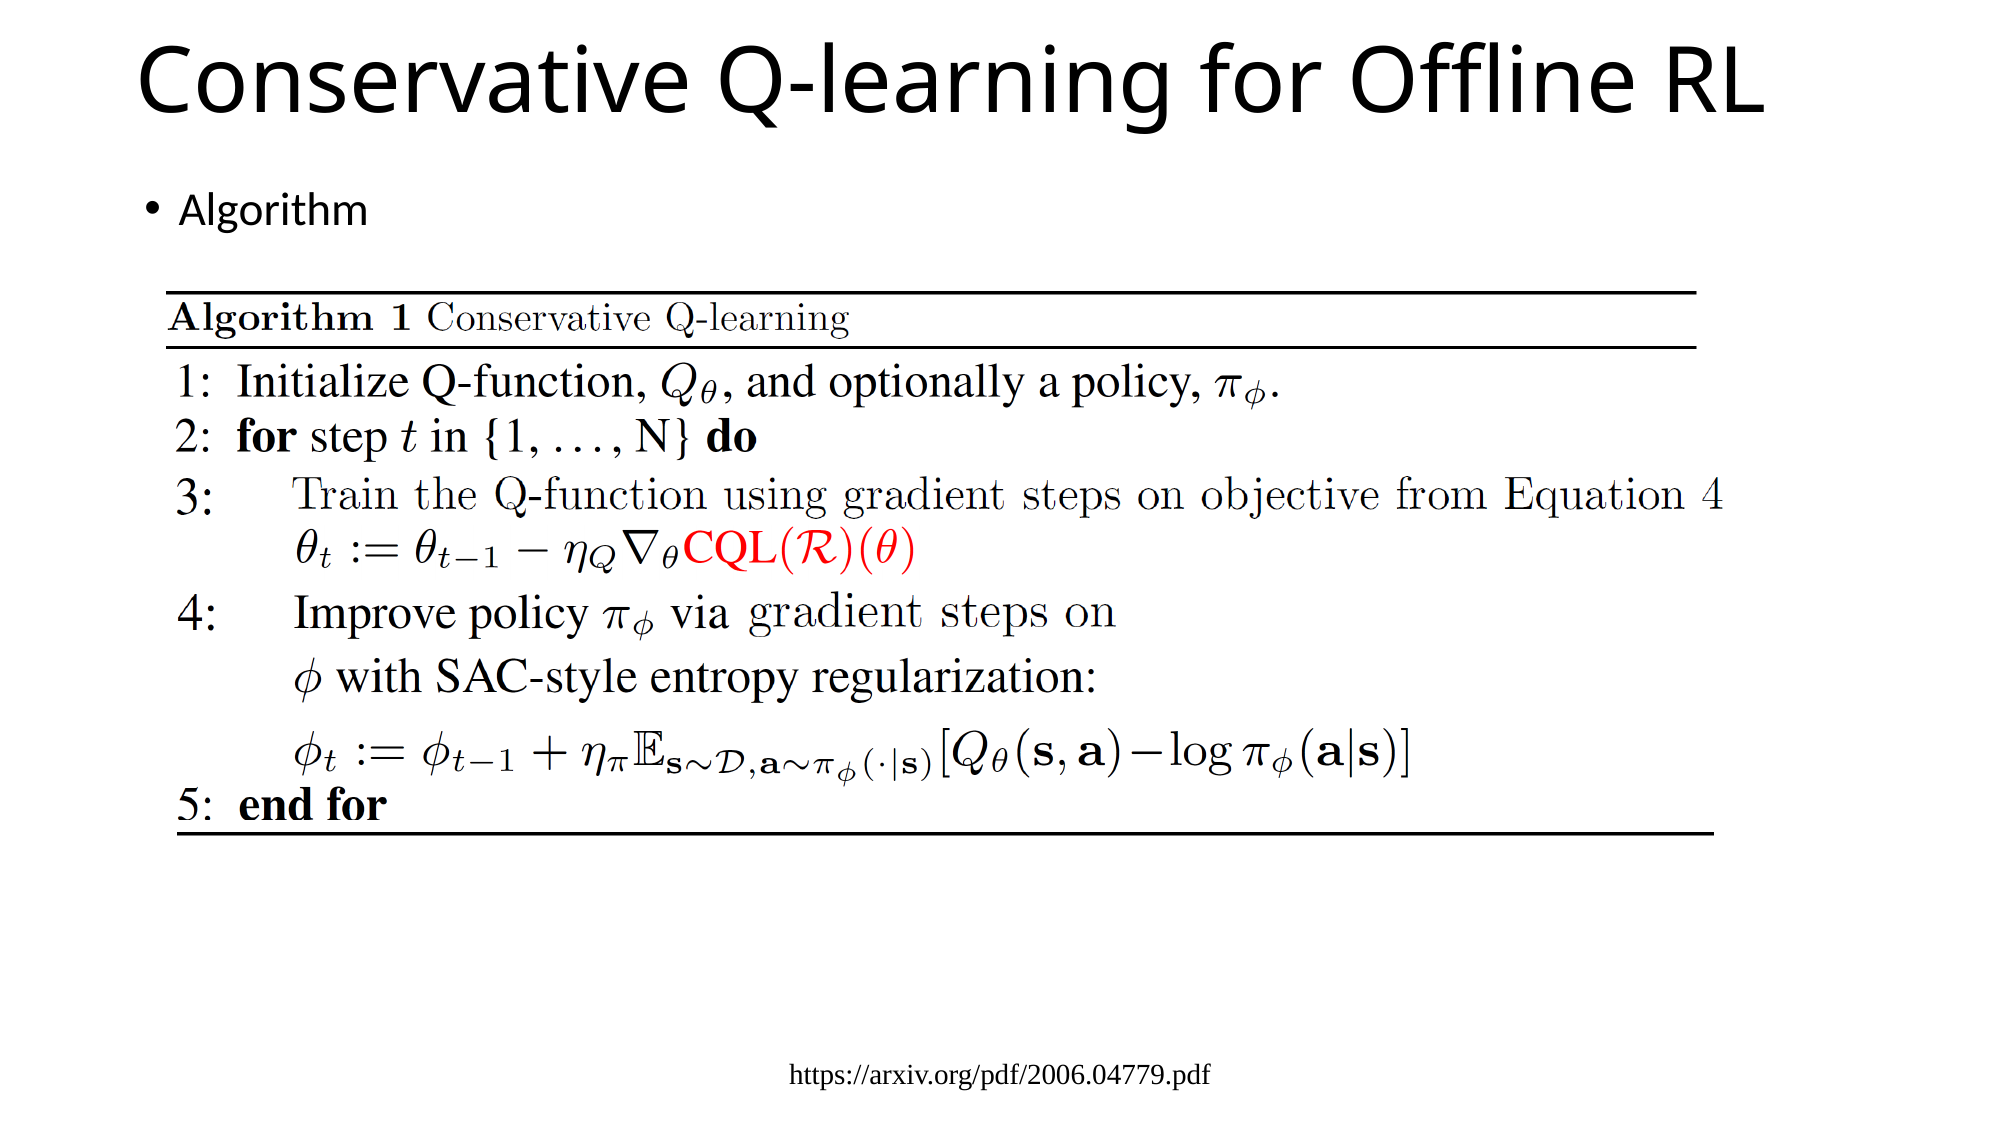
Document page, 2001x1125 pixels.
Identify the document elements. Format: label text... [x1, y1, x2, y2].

picture [147, 723, 1737, 845]
picture [150, 262, 1761, 580]
picture [745, 589, 1121, 641]
title Conservative Q-learning for Offline RL [120, 0, 1846, 192]
picture [169, 473, 215, 523]
picture [287, 589, 738, 647]
list Algorithm [129, 177, 1855, 1099]
footer https://arxiv.org/pdf/2006.04779.pdf [662, 1042, 1338, 1103]
picture [287, 653, 1115, 709]
picture [170, 589, 226, 639]
